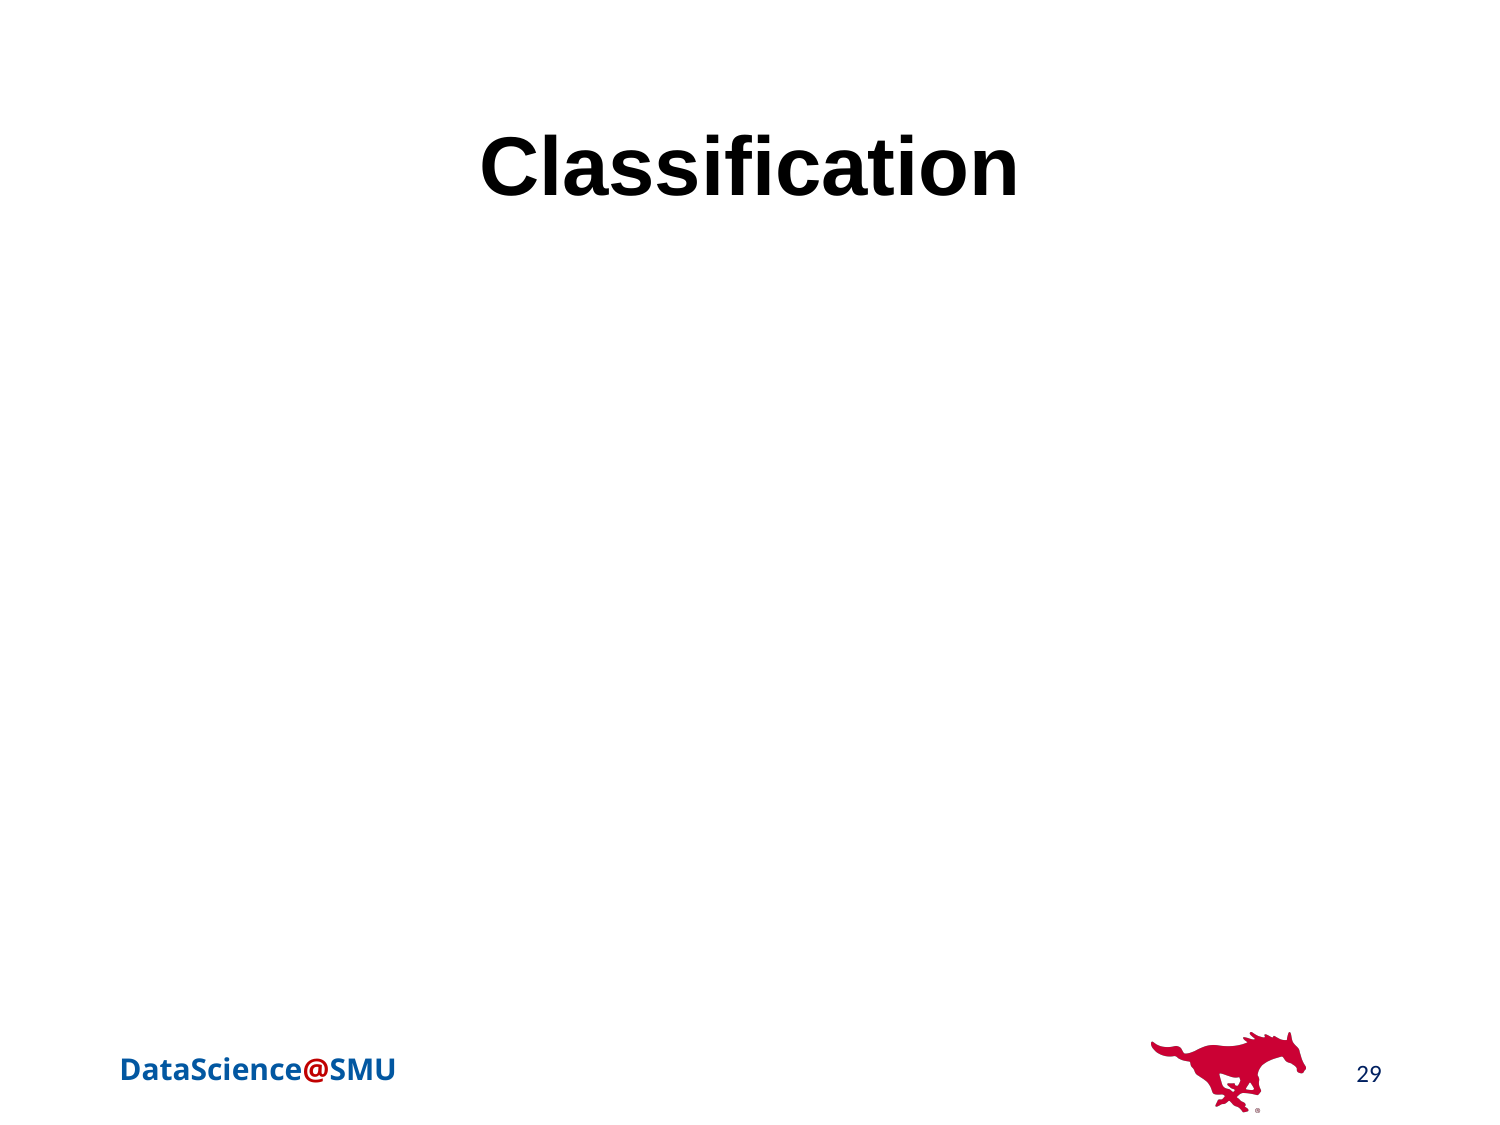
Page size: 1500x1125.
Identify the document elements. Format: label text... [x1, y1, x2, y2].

picture [1151, 1103, 1306, 1113]
title Classification [103, 59, 1397, 278]
slide_number 29 [1059, 1042, 1397, 1103]
picture [1151, 1032, 1306, 1042]
